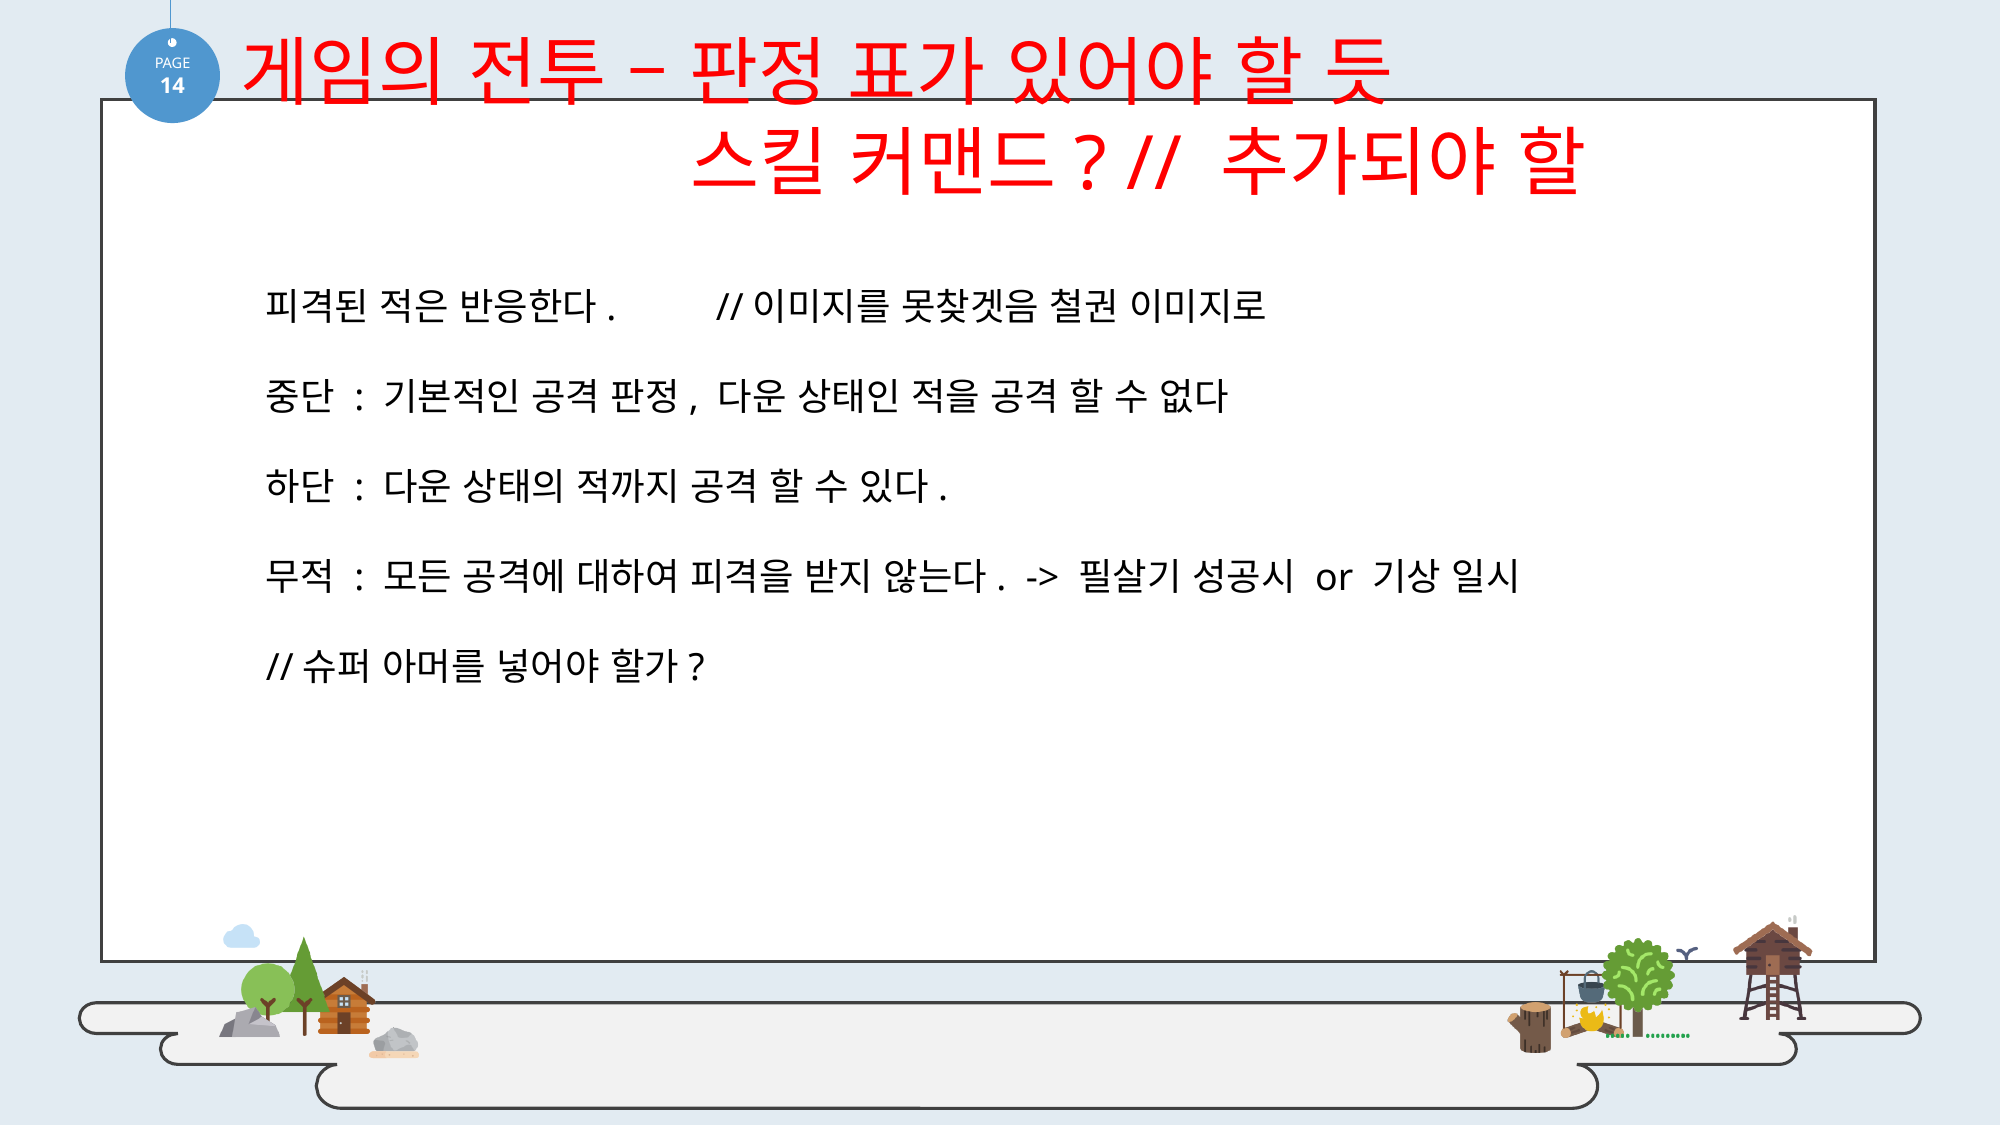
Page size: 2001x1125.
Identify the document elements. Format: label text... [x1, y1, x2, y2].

text_box [1825, 1001, 1922, 1035]
text_box 피격된 적은 반응한다. //이미지를 못찾겟음 철권 이미지로 중단 : 기본적인 공격 판정, 다운 상태인 적을 공격 할 수 없다 하단 : 다운 상태의 적까지 공격 할 수 있다. 무적 : 모든 공격에 대하여 피격을 받지 않는다. -> 필살기 성공시 or 기상 일시 //슈퍼 아머를 넣어야 할가? [100, 99, 1876, 963]
text_box [78, 1001, 219, 1066]
text_box [166, 37, 178, 49]
text_box 게임의 전투 – 판정 표가 있어야 할 듯 스킬 커맨드? // 추가되야 할 [226, 17, 1754, 212]
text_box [219, 915, 1825, 1067]
text_box PAGE14 [124, 27, 222, 125]
text_box [315, 1067, 1599, 1110]
